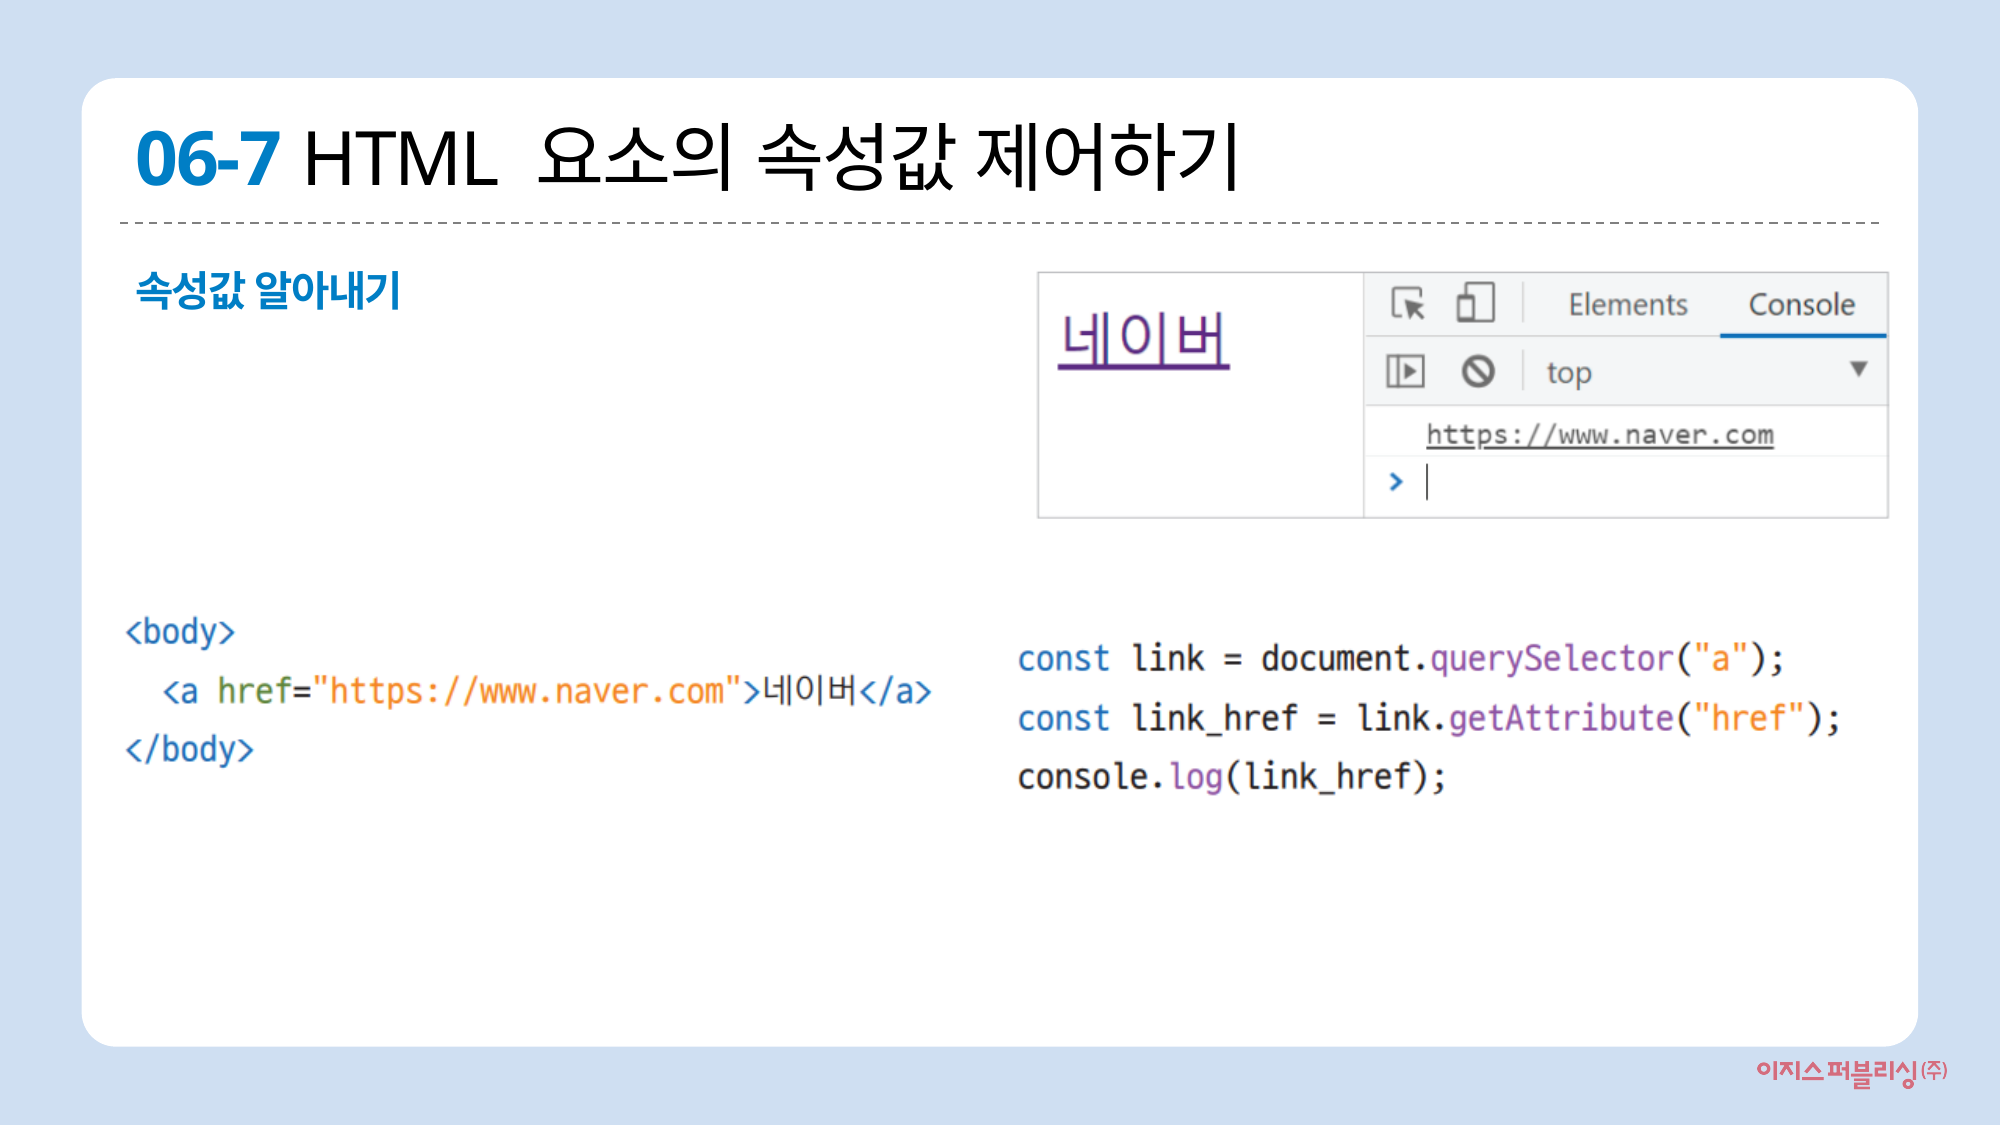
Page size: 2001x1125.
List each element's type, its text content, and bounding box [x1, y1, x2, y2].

list 속성값 알아내기 [120, 257, 1050, 526]
title 06-7 HTML 요소의 속성값 제어하기 [120, 109, 1880, 209]
picture [1030, 262, 1898, 526]
picture [999, 627, 1852, 805]
picture [120, 608, 953, 779]
